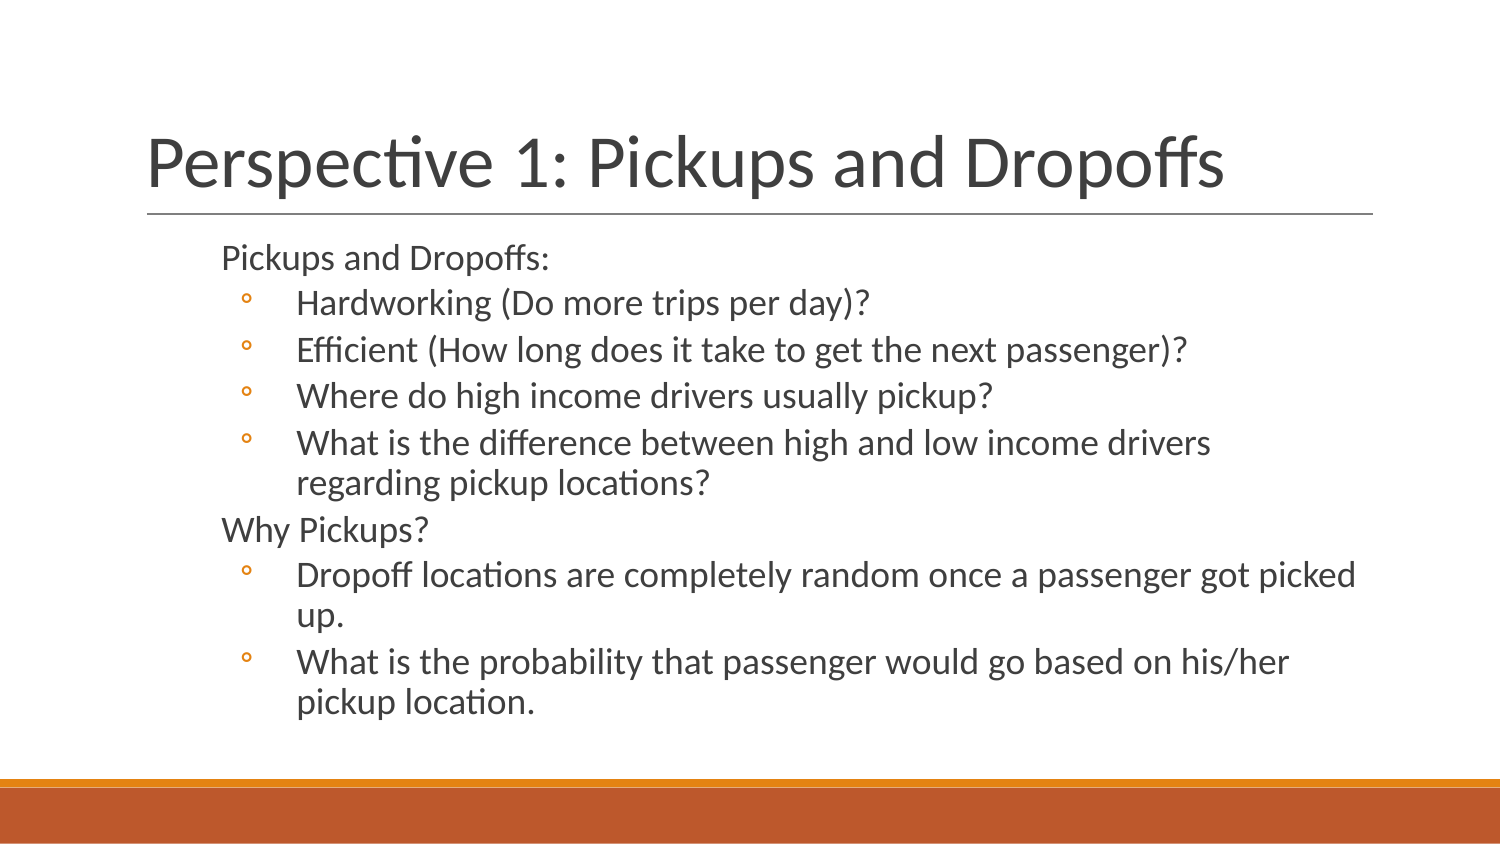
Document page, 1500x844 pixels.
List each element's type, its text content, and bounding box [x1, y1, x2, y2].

list Pickups and Dropoffs: Hardworking (Do more trips per day)? Efficient (How long does it take to get the next passenger)? Where do high income drivers usually pickup? What is the difference between high and low income drivers regarding pickup locations? Why Pickups? Dropoff locations are completely random once a passenger got picked up. What is the probability that passenger would go based on his/her pickup location. [135, 227, 1373, 723]
title Perspective 1: Pickups and Dropoffs [135, 35, 1373, 214]
